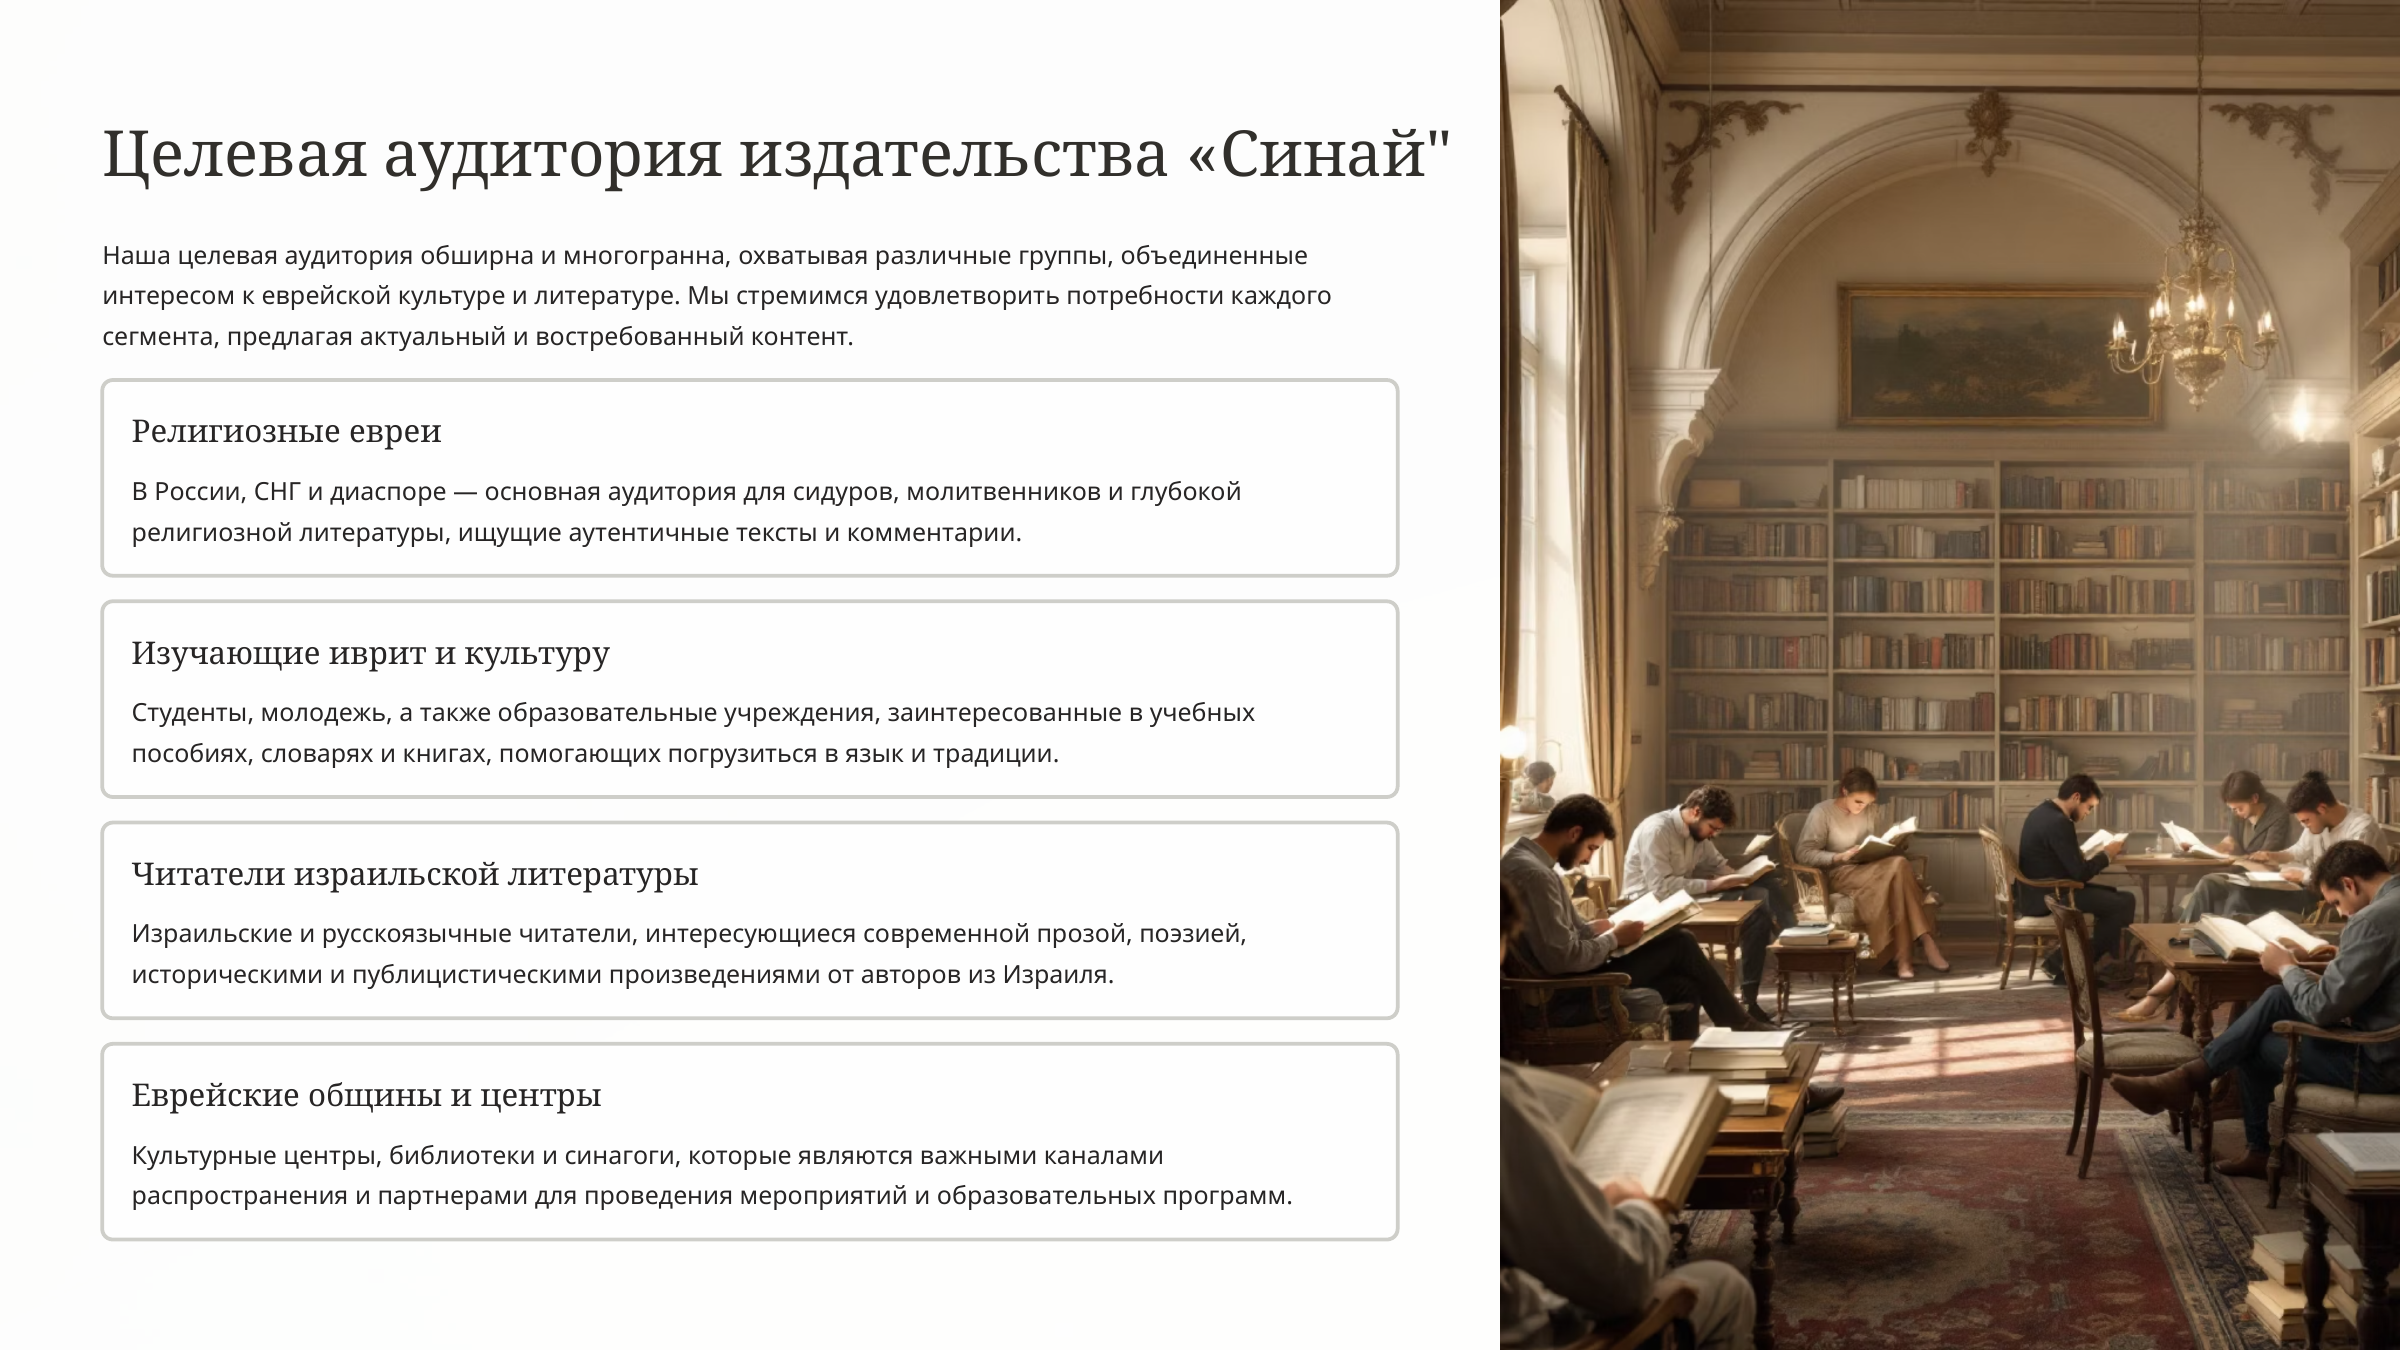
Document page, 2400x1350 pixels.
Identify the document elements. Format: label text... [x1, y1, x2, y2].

text_box Изучающие иврит и культуру [131, 630, 592, 671]
text_box Израильские и русскоязычные читатели, интересующиеся современной прозой, поэзией, историческими и публицистическими произведениями от авторов из Израиля. [131, 907, 1369, 989]
text_box Читатели израильской литературы [131, 851, 680, 892]
text_box Студенты, молодежь, а также образовательные учреждения, заинтересованные в учебных пособиях, словарях и книгах, помогающих погрузиться в язык и традиции. [131, 685, 1369, 768]
text_box [102, 379, 1398, 576]
text_box Культурные центры, библиотеки и синагоги, которые являются важными каналами распространения и партнерами для проведения мероприятий и образовательных программ. [131, 1128, 1369, 1211]
text_box [102, 601, 1398, 798]
picture [1499, 0, 2400, 1350]
text_box [102, 822, 1398, 1019]
text_box Наша целевая аудитория обширна и многогранна, охватывая различные группы, объединенные интересом к еврейской культуре и литературе. Мы стремимся удовлетворить потребности каждого сегмента, предлагая актуальный и востребованный контент. [102, 228, 1398, 352]
text_box Целевая аудитория издательства «Синай" [102, 110, 1398, 191]
text_box [102, 1043, 1398, 1240]
text_box Еврейские общины и центры [131, 1073, 589, 1114]
text_box Религиозные евреи [131, 409, 452, 450]
text_box В России, СНГ и диаспоре — основная аудитория для сидуров, молитвенников и глубокой религиозной литературы, ищущие аутентичные тексты и комментарии. [131, 464, 1369, 547]
